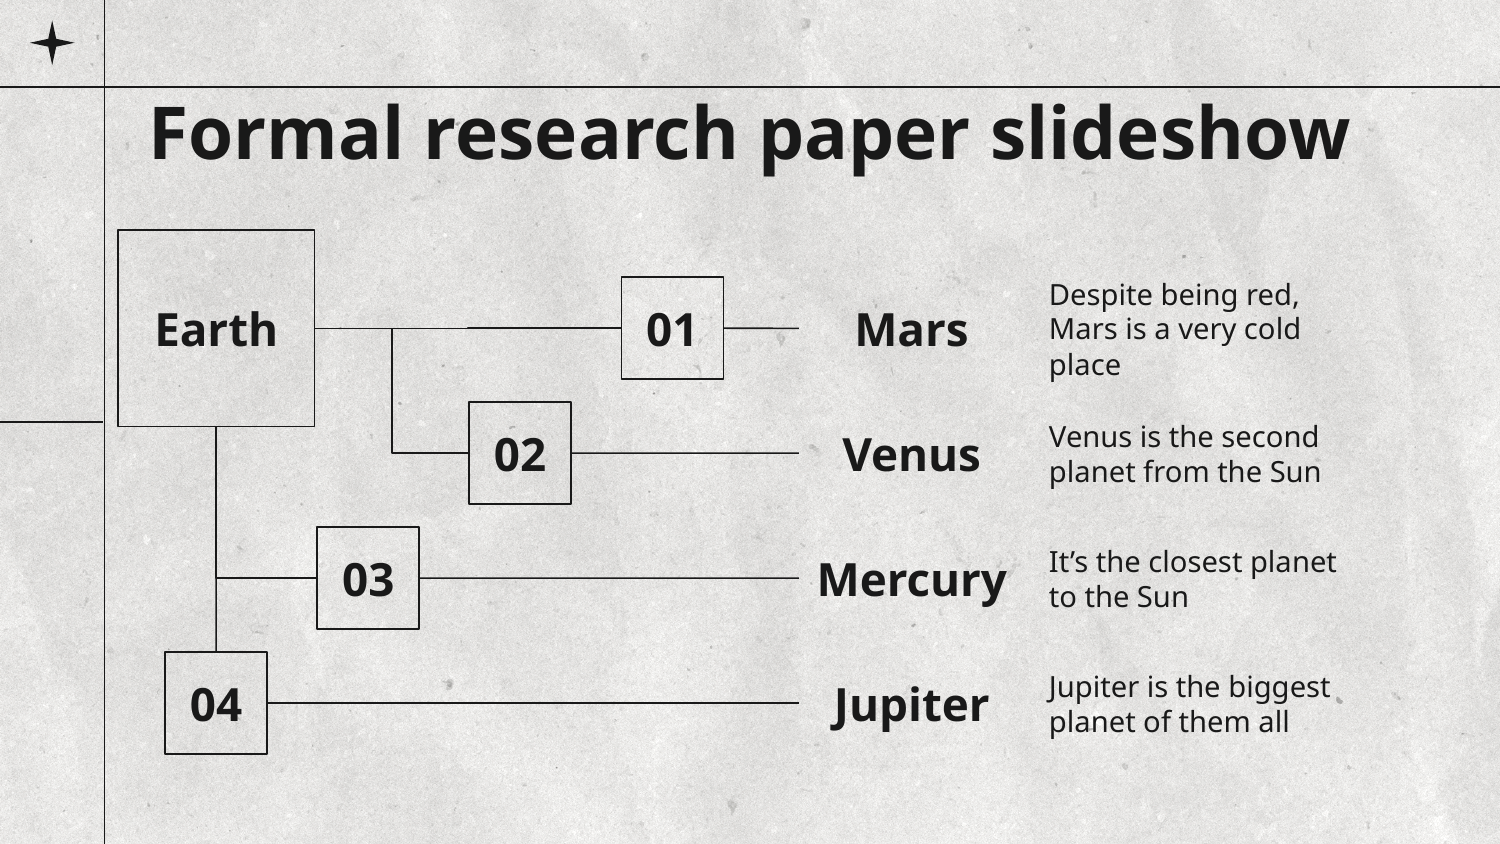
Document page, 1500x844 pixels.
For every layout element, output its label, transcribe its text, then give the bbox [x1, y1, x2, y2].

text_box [314, 335, 470, 454]
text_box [217, 426, 318, 579]
text_box 02 [469, 402, 572, 505]
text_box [798, 405, 1383, 501]
text_box 04 [165, 652, 268, 755]
picture [0, 0, 104, 86]
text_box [798, 655, 1383, 751]
text_box 01 [621, 277, 724, 380]
picture [105, 0, 1500, 86]
title Formal research paper slideshow [118, 86, 1382, 189]
picture [105, 88, 1500, 844]
text_box 03 [317, 527, 420, 630]
picture [0, 88, 104, 844]
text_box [798, 281, 1383, 376]
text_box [798, 530, 1383, 626]
text_box Earth [118, 230, 315, 427]
